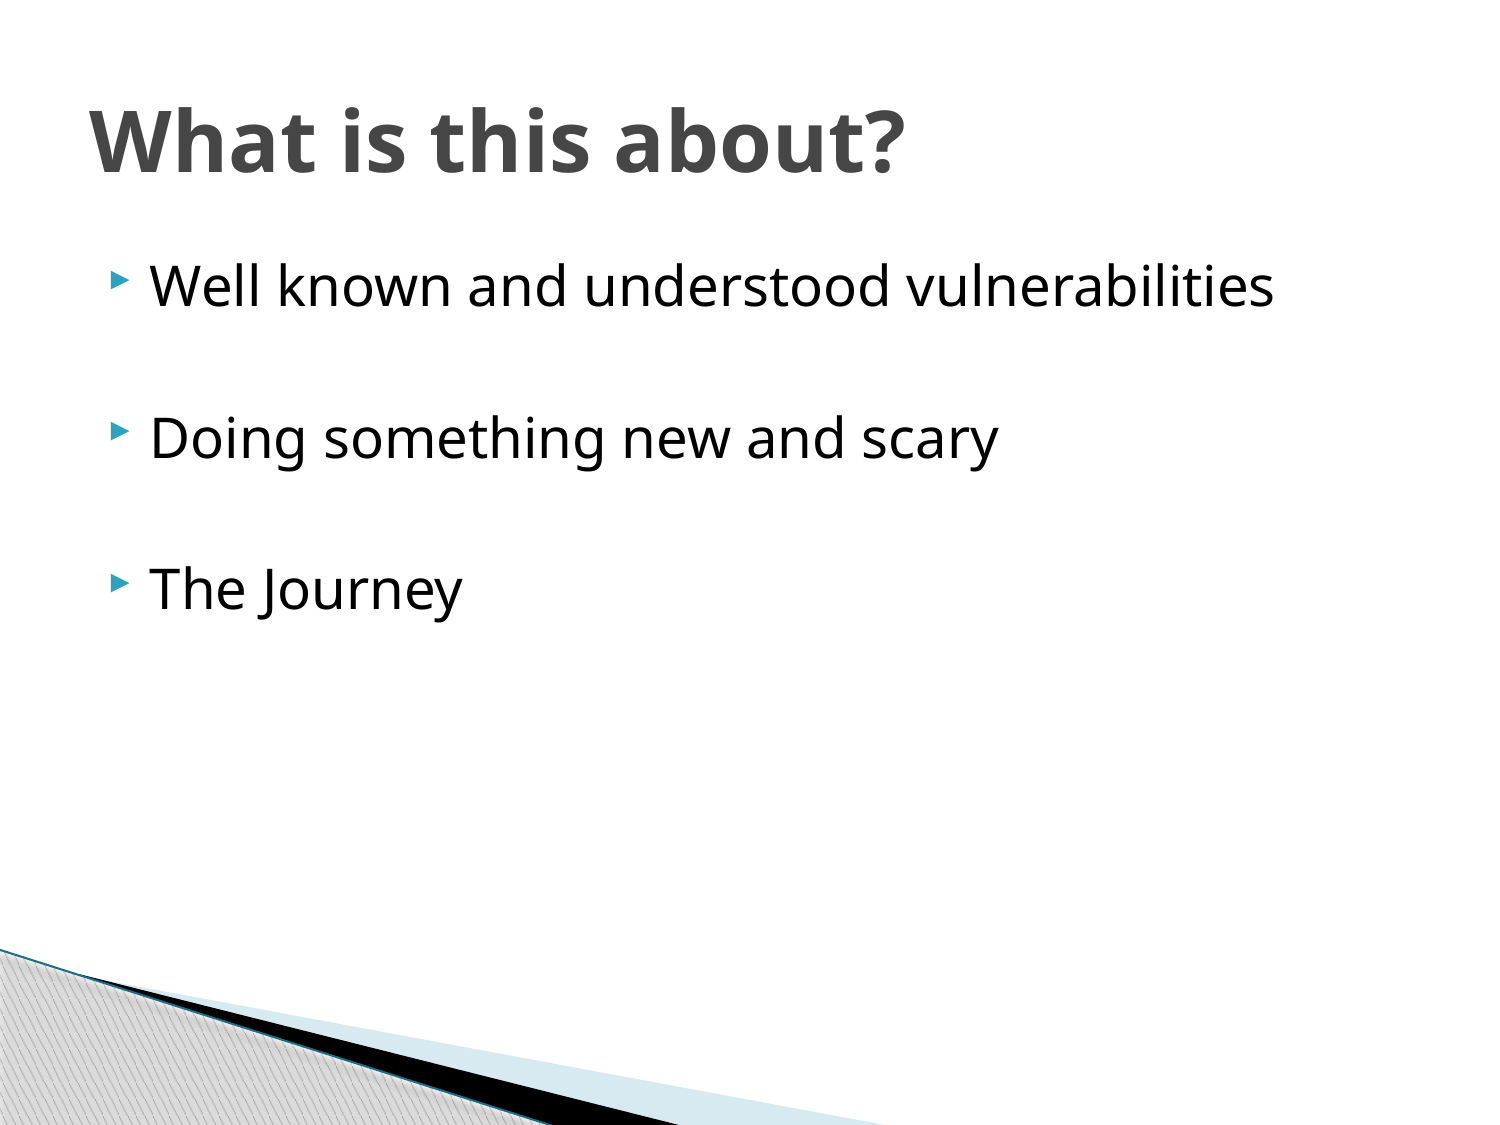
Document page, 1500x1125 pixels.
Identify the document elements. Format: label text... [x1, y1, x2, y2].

list Well known and understood vulnerabilities Doing something new and scary The Journey [75, 243, 1425, 986]
title What is this about? [75, 45, 1425, 233]
